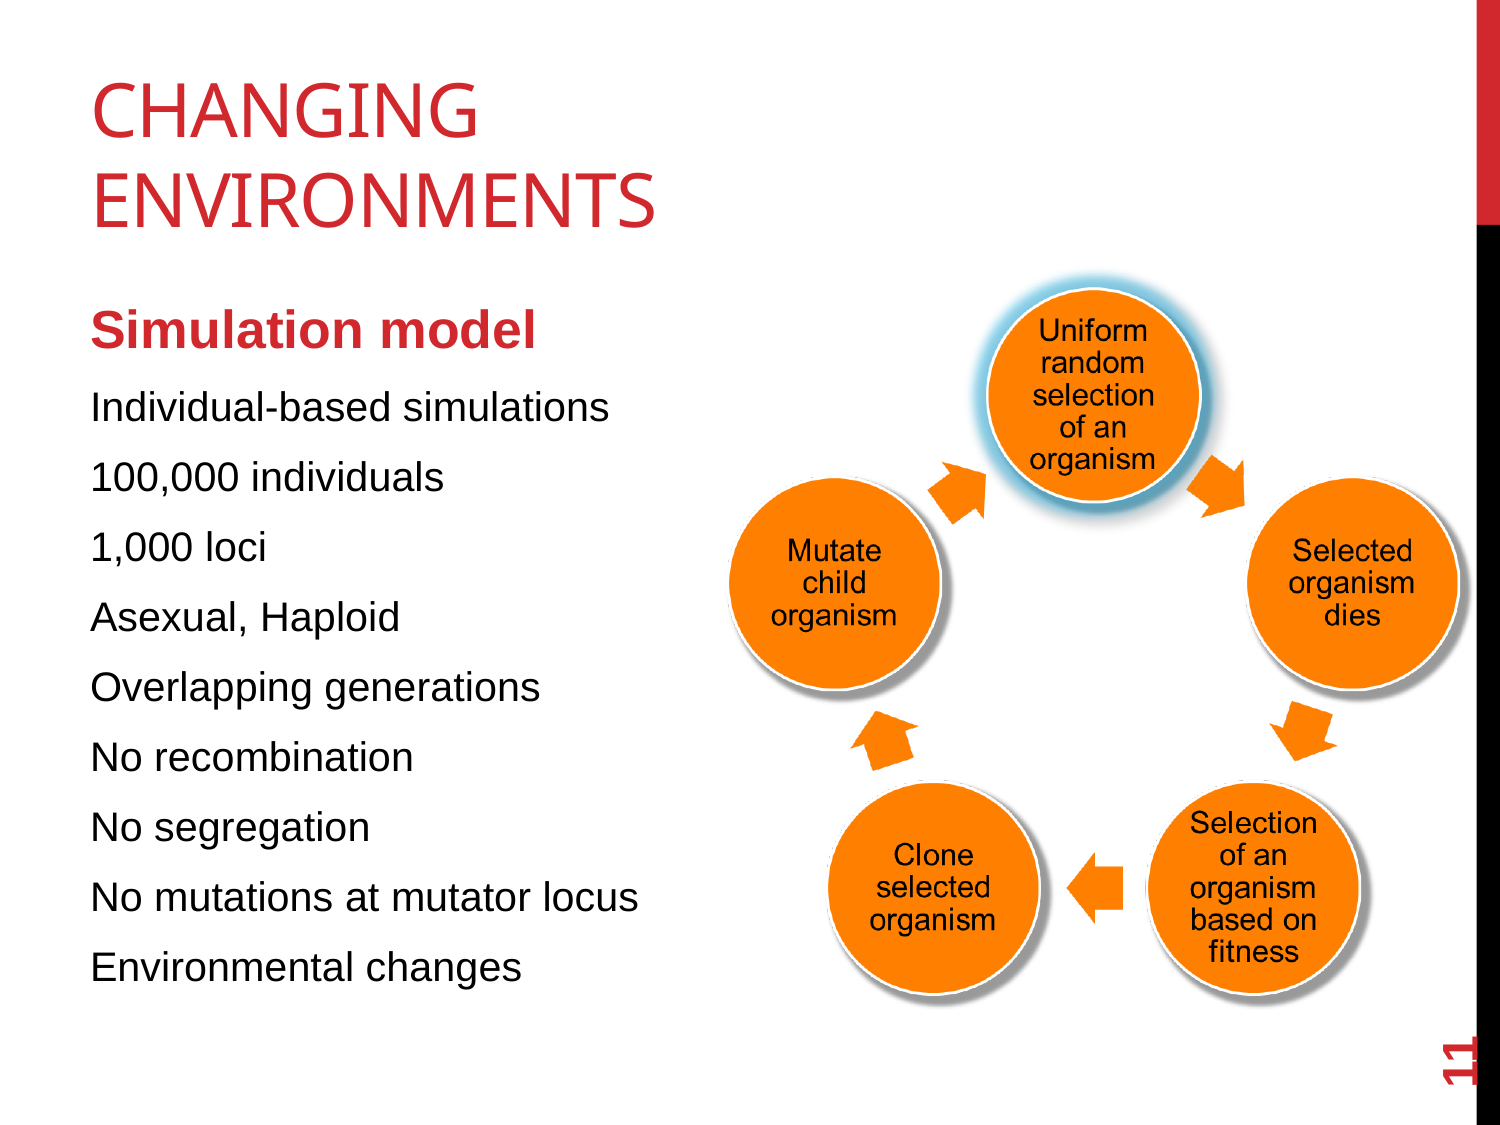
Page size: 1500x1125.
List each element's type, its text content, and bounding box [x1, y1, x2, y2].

title Changing environments [75, 25, 1025, 250]
slide_number 11 [1427, 1017, 1488, 1104]
picture [645, 254, 1500, 1012]
list Simulation model Individual-based simulations 100,000 individuals 1,000 loci Asexual, Haploid Overlapping generations No recombination No segregation No mutations at mutator locus Environmental changes [75, 287, 644, 1005]
